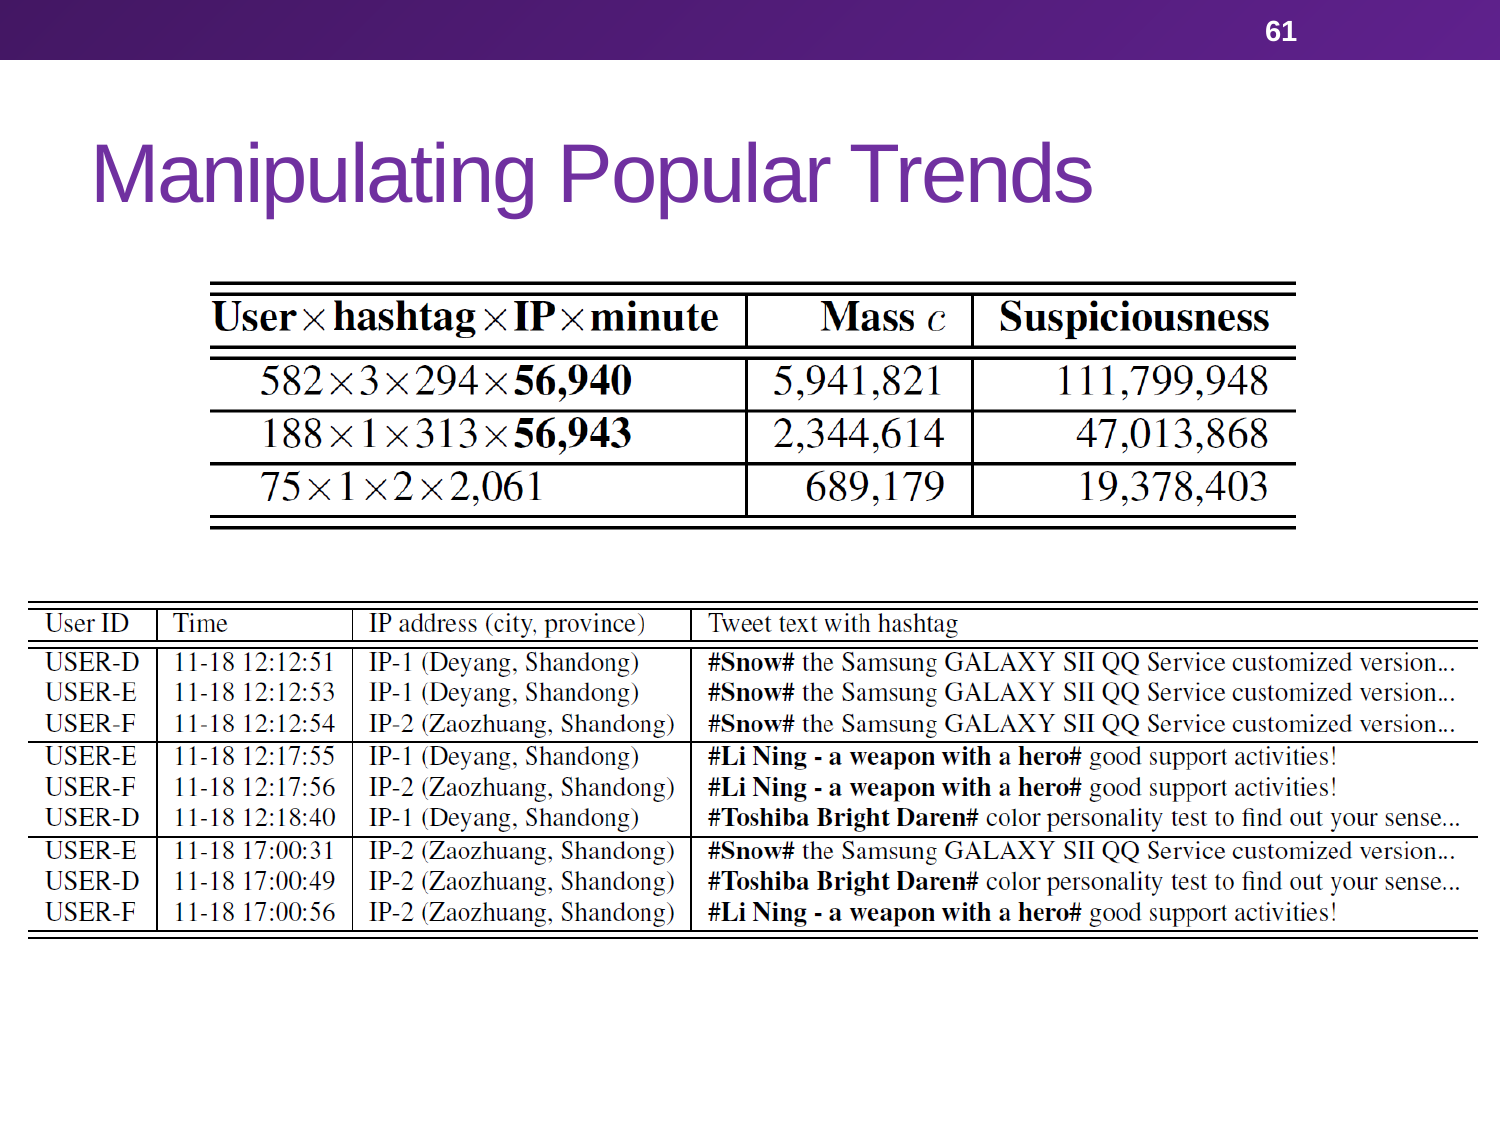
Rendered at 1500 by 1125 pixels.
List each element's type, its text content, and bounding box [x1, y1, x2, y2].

picture [206, 278, 1299, 533]
title Manipulating Popular Trends [75, 87, 1425, 250]
slide_number 61 [1250, 3, 1425, 57]
picture [24, 597, 1481, 941]
